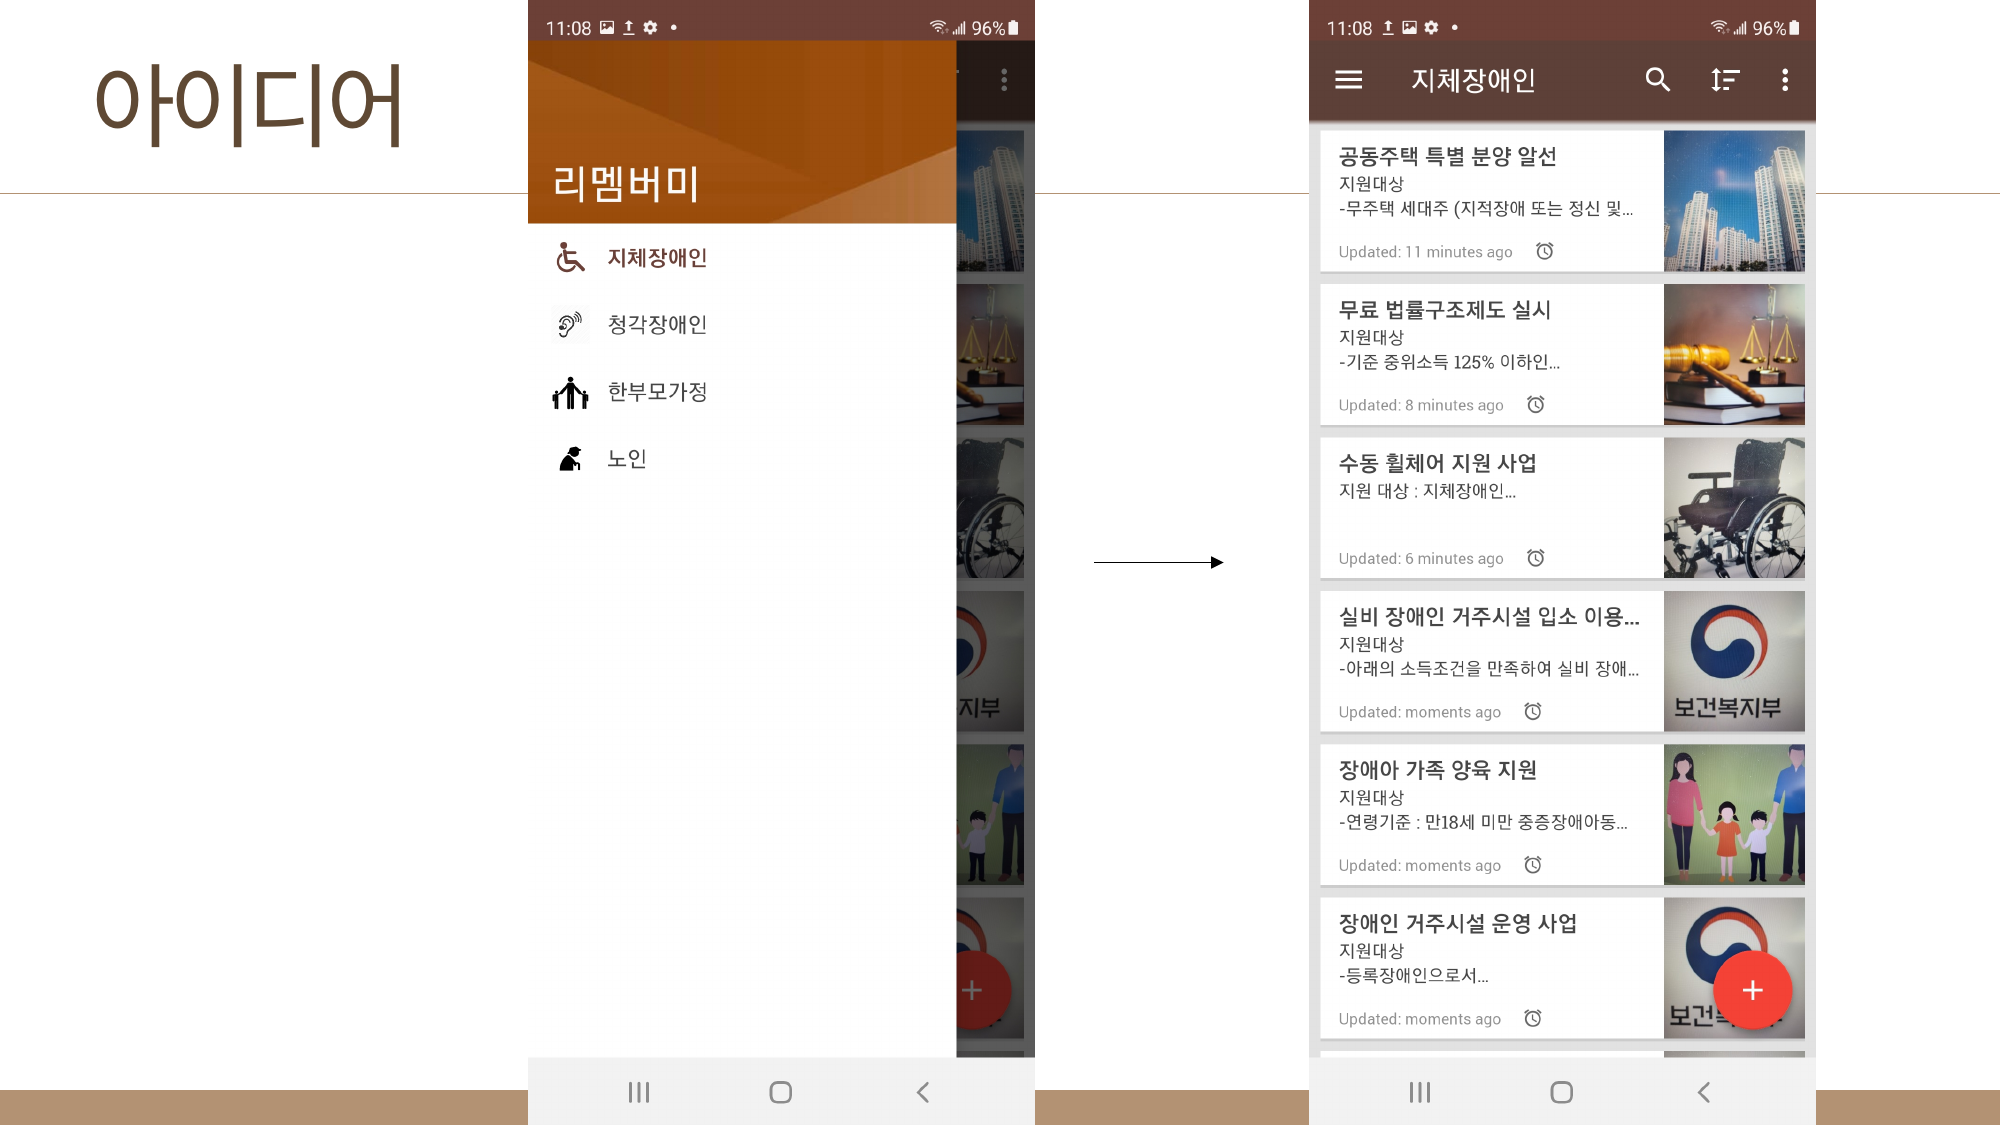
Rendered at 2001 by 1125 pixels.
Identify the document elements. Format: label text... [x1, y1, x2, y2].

text_box [0, 1089, 528, 1125]
text_box [1035, 1089, 1309, 1125]
text_box [1816, 1089, 2000, 1125]
picture [528, 0, 1035, 1125]
picture [1309, 0, 1816, 1125]
text_box 아이디어 [76, 41, 426, 167]
